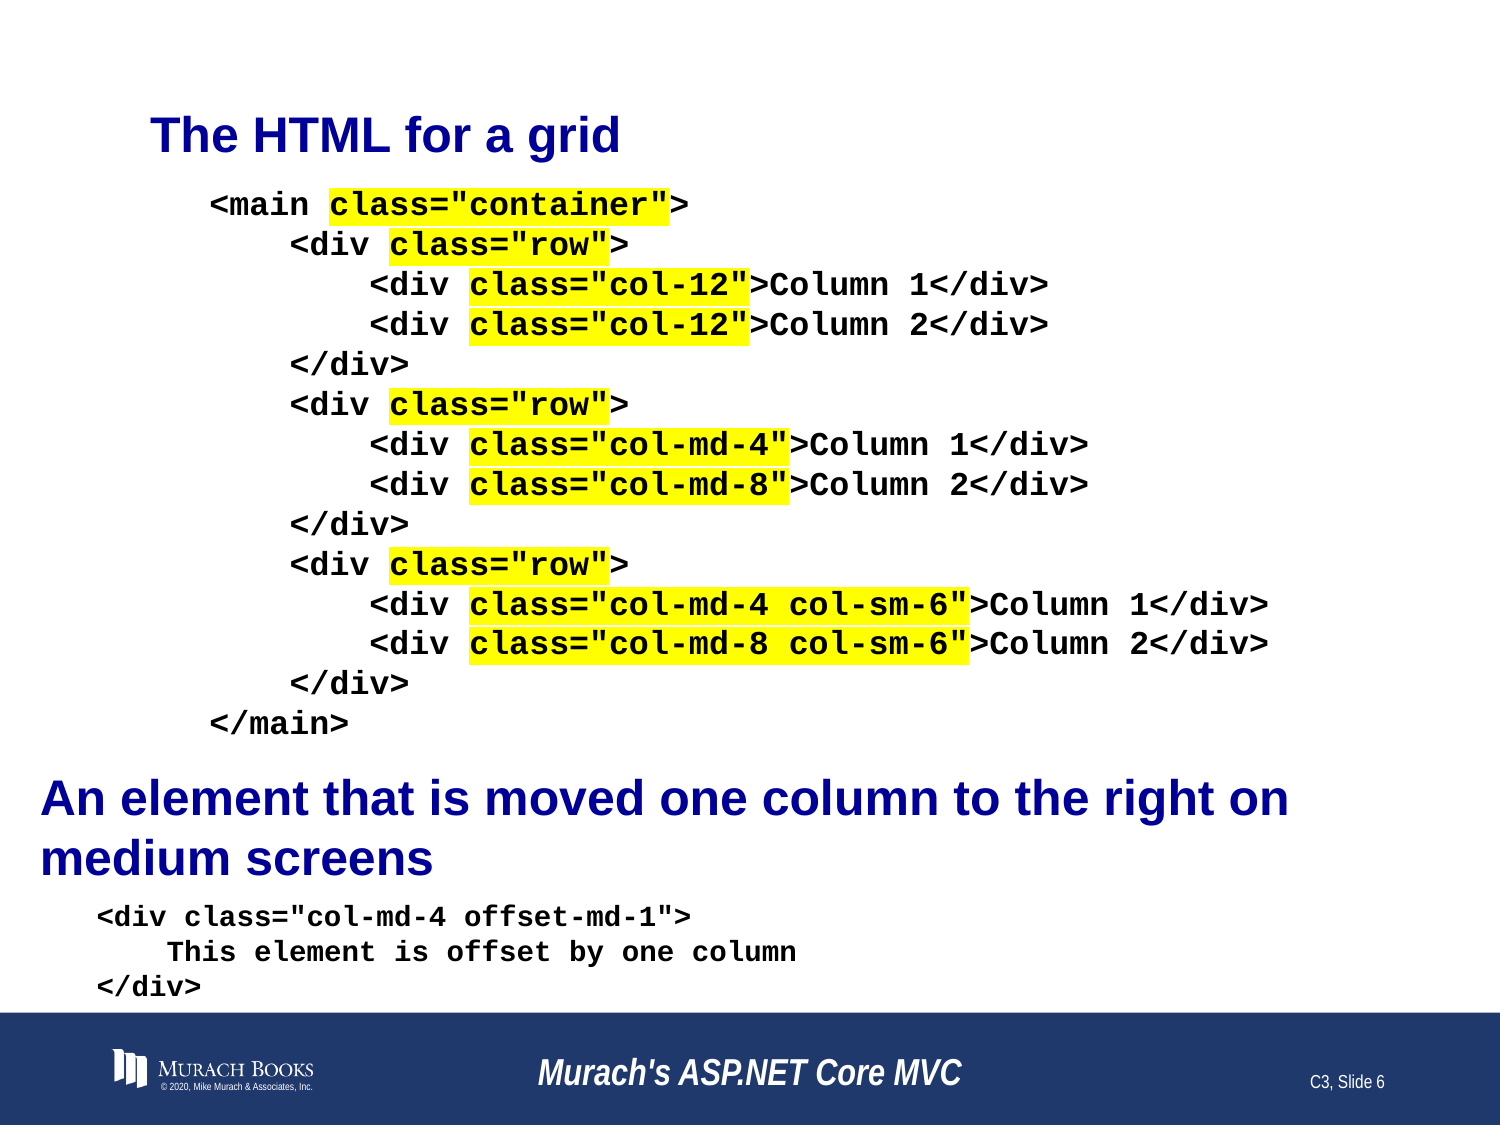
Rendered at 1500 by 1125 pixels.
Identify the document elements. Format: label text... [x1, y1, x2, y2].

slide_number C3, Slide 6 [1087, 1025, 1400, 1100]
list <main class="container"> <div class="row"> <div class="col-12">Column 1</div> <div class="col-12">Column 2</div> </div> <div class="row"> <div class="col-md-4">Column 1</div> <div class="col-md-8">Column 2</div> </div> <div class="row"> <div class="col-md-4 col-sm-6">Column 1</div> <div class="col-md-8 col-sm-6">Column 2</div> </div> </main> [137, 174, 1350, 757]
slide_number Murach's ASP.NET Core MVC [463, 1025, 1050, 1100]
text_box An element that is moved one column to the right on medium screens <div class="col-md-4 offset-md-1"> This element is offset by one column </div> [24, 757, 1475, 1010]
title The HTML for a grid [150, 102, 1350, 164]
footer © 2020, Mike Murach & Associates, Inc. [12, 1025, 463, 1100]
